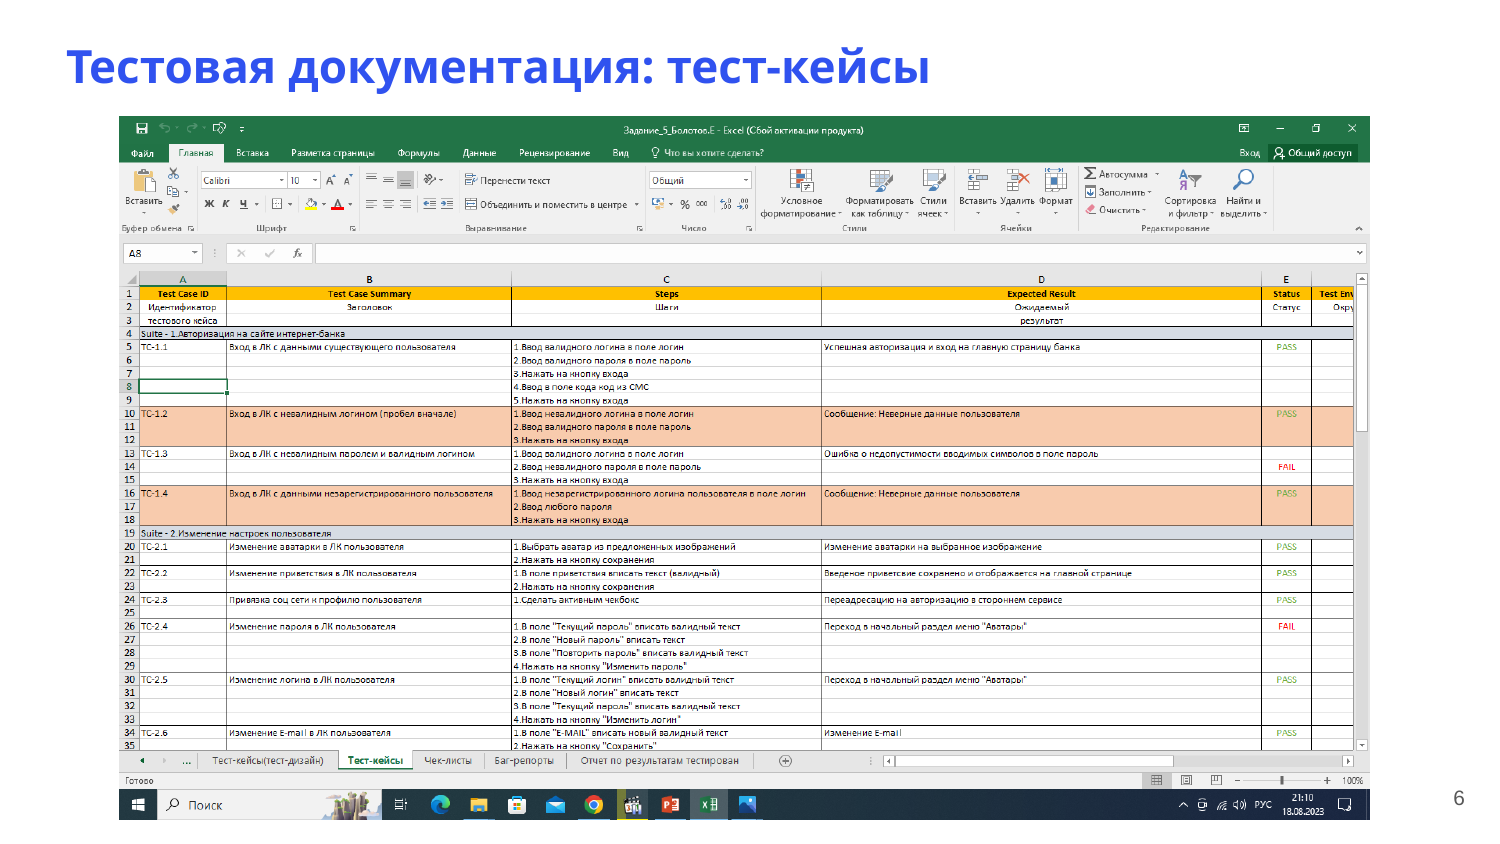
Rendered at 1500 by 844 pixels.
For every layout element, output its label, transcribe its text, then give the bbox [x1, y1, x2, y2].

title Тестовая документация: тест-кейсы [51, 23, 1449, 117]
slide_number 6 [1424, 771, 1480, 824]
picture [119, 116, 1370, 820]
